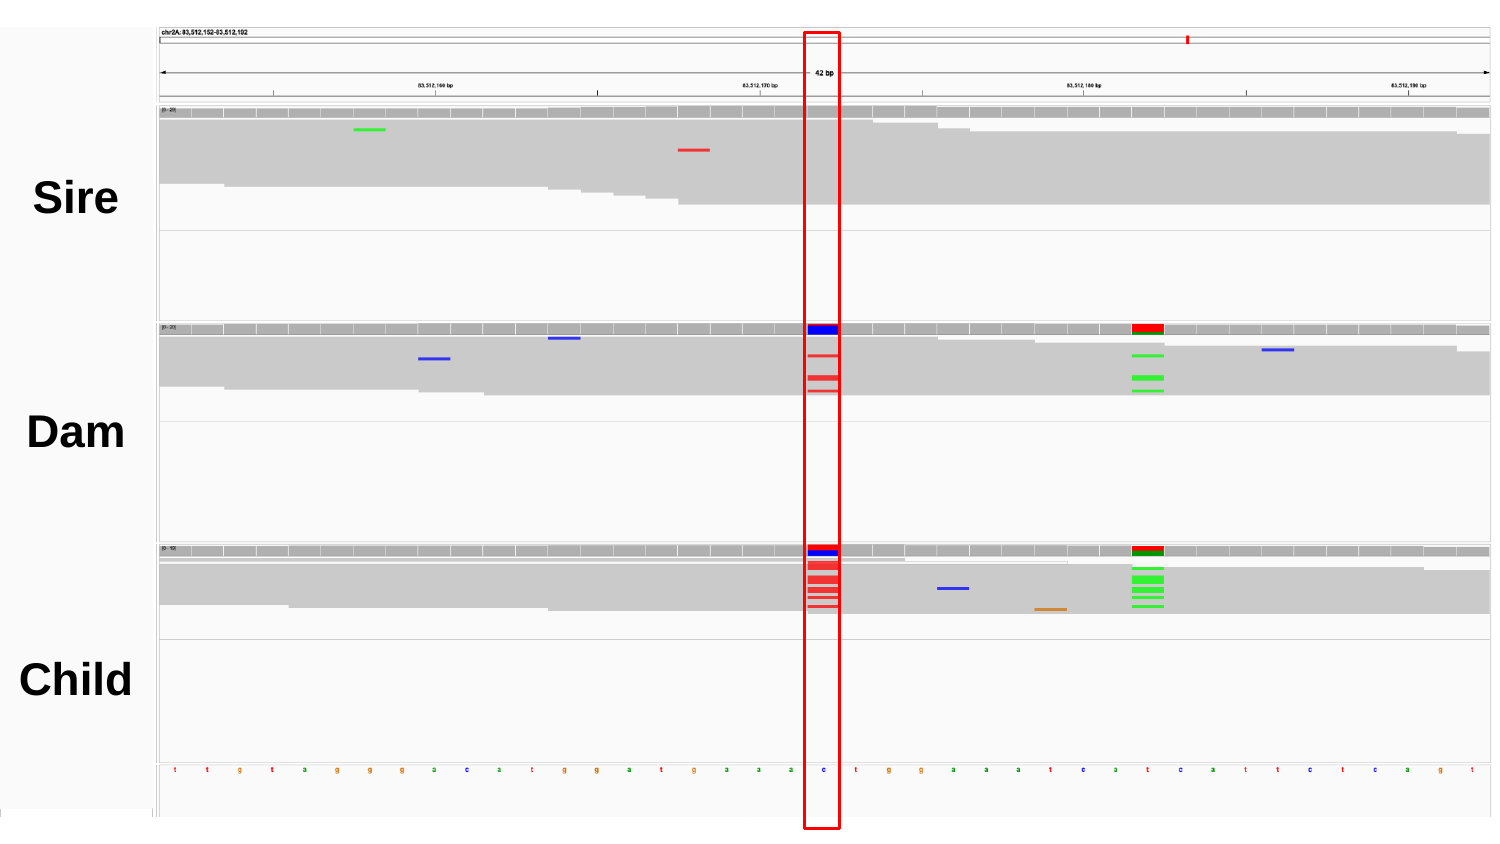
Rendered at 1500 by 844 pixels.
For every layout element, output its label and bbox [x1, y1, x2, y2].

picture [0, 26, 1500, 817]
text_box [804, 825, 840, 829]
